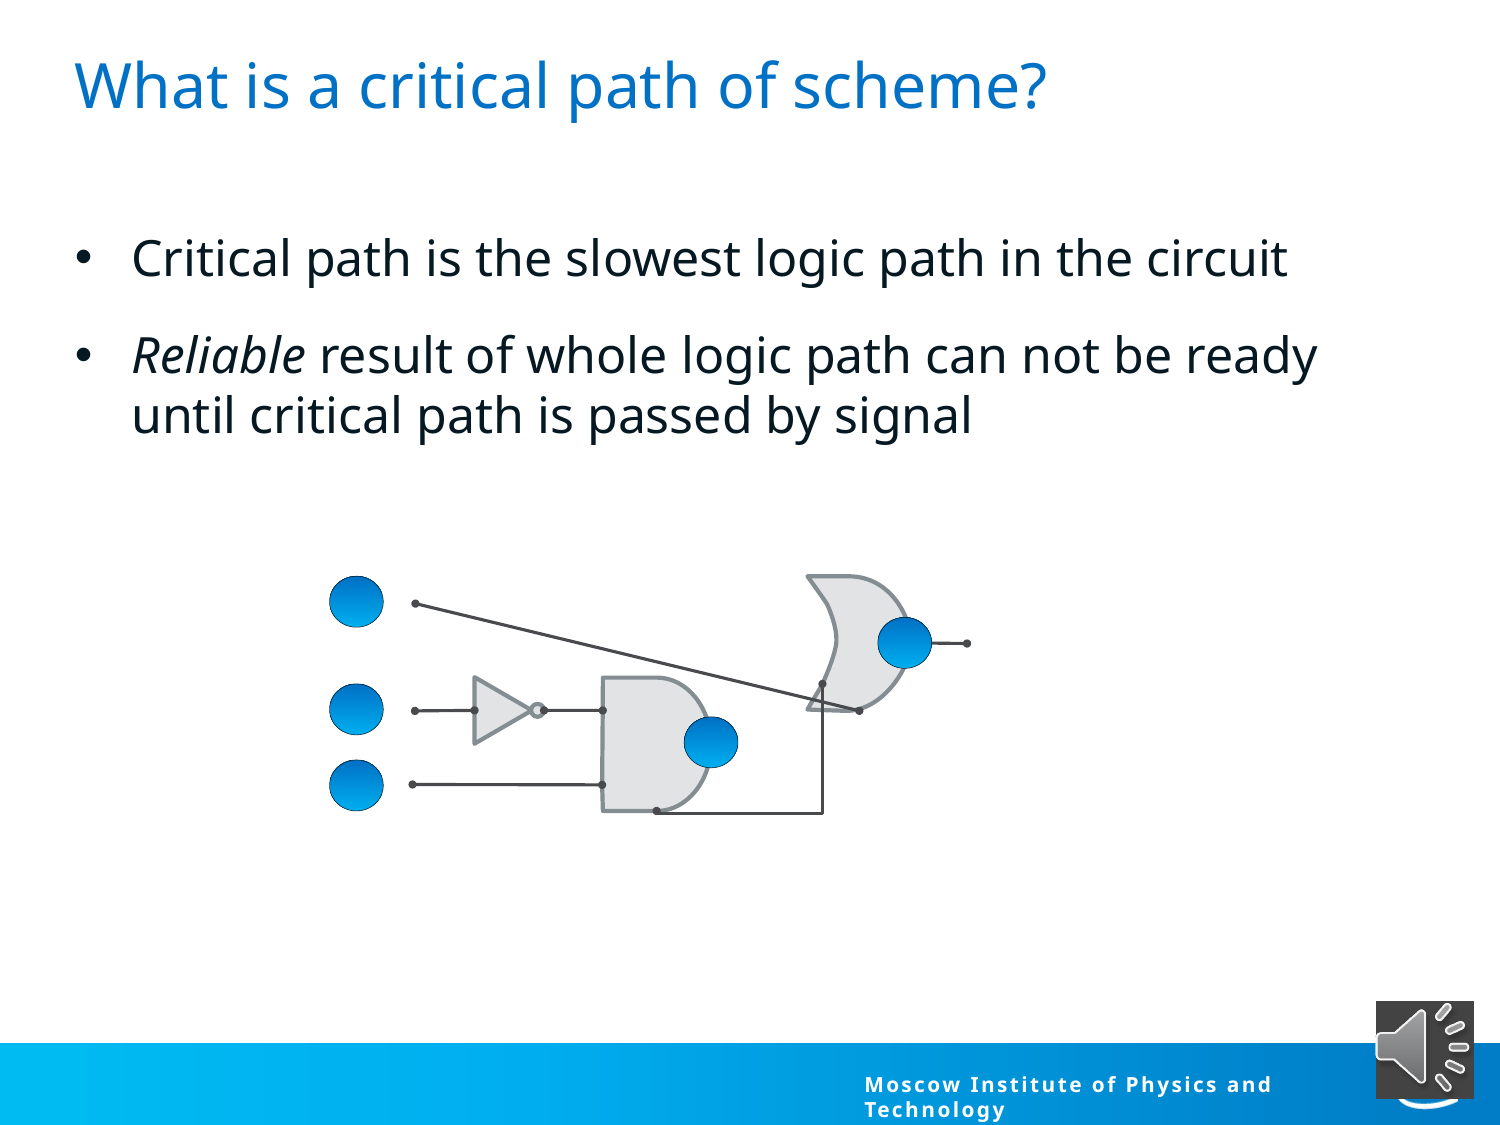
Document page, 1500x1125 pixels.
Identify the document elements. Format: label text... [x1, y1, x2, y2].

text_box [329, 683, 384, 735]
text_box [474, 676, 545, 744]
picture [1307, 1043, 1314, 1125]
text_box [710, 683, 823, 745]
picture [1289, 1043, 1296, 1125]
text_box [600, 675, 710, 814]
text_box [329, 759, 384, 811]
title What is a critical path of scheme? [74, 66, 1425, 214]
picture [1245, 1043, 1252, 1082]
picture [1324, 999, 1500, 1125]
list Critical path is the slowest logic path in the circuit Reliable result of whole logic path can not be ready until critical path is passed by signal [74, 226, 1425, 971]
text_box [827, 705, 855, 713]
text_box [329, 576, 384, 628]
text_box [684, 717, 736, 768]
picture [1245, 1084, 1252, 1125]
text_box [877, 617, 932, 669]
text_box [805, 574, 908, 710]
